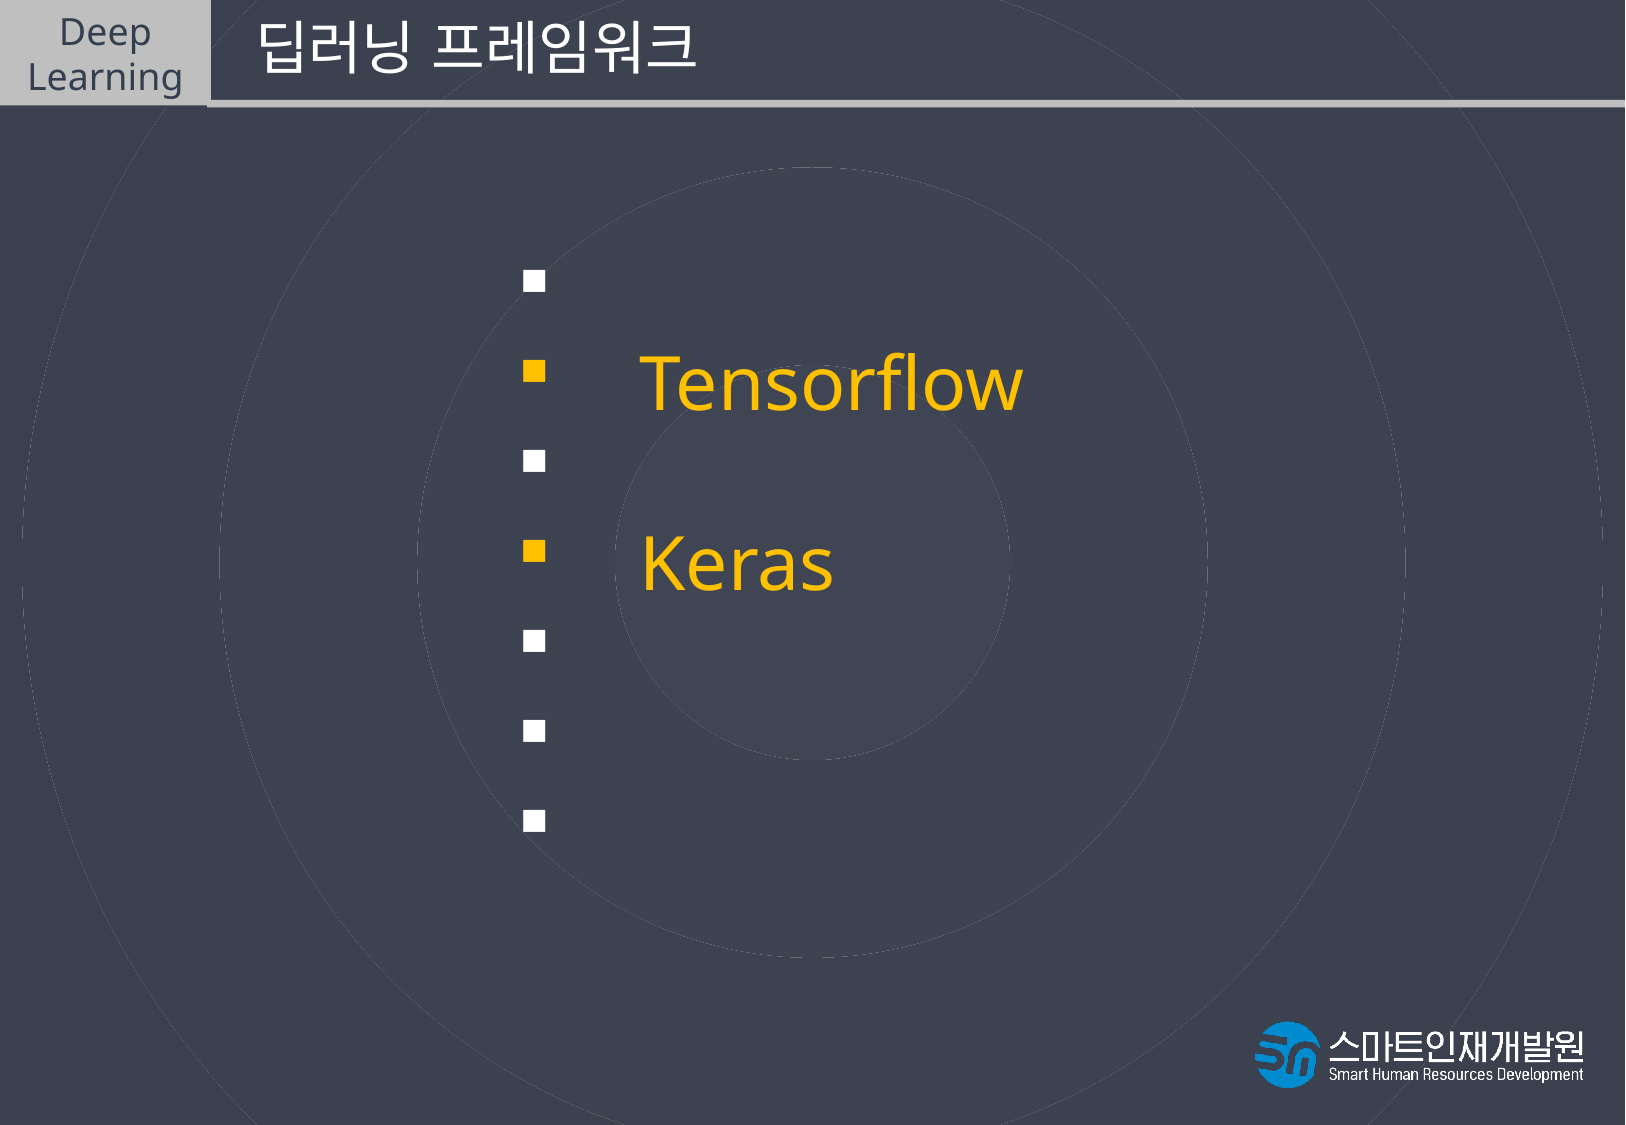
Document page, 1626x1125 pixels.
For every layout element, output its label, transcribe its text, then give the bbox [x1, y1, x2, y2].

text_box Theano Tensorflow Caffe Keras Pytorch DeepLearning4J Mxnet [502, 238, 1216, 884]
text_box [206, 99, 1625, 108]
picture [1239, 1007, 1600, 1102]
text_box Deep Learning [0, 0, 211, 106]
text_box 딥러닝 프레임워크 [212, 3, 1625, 89]
